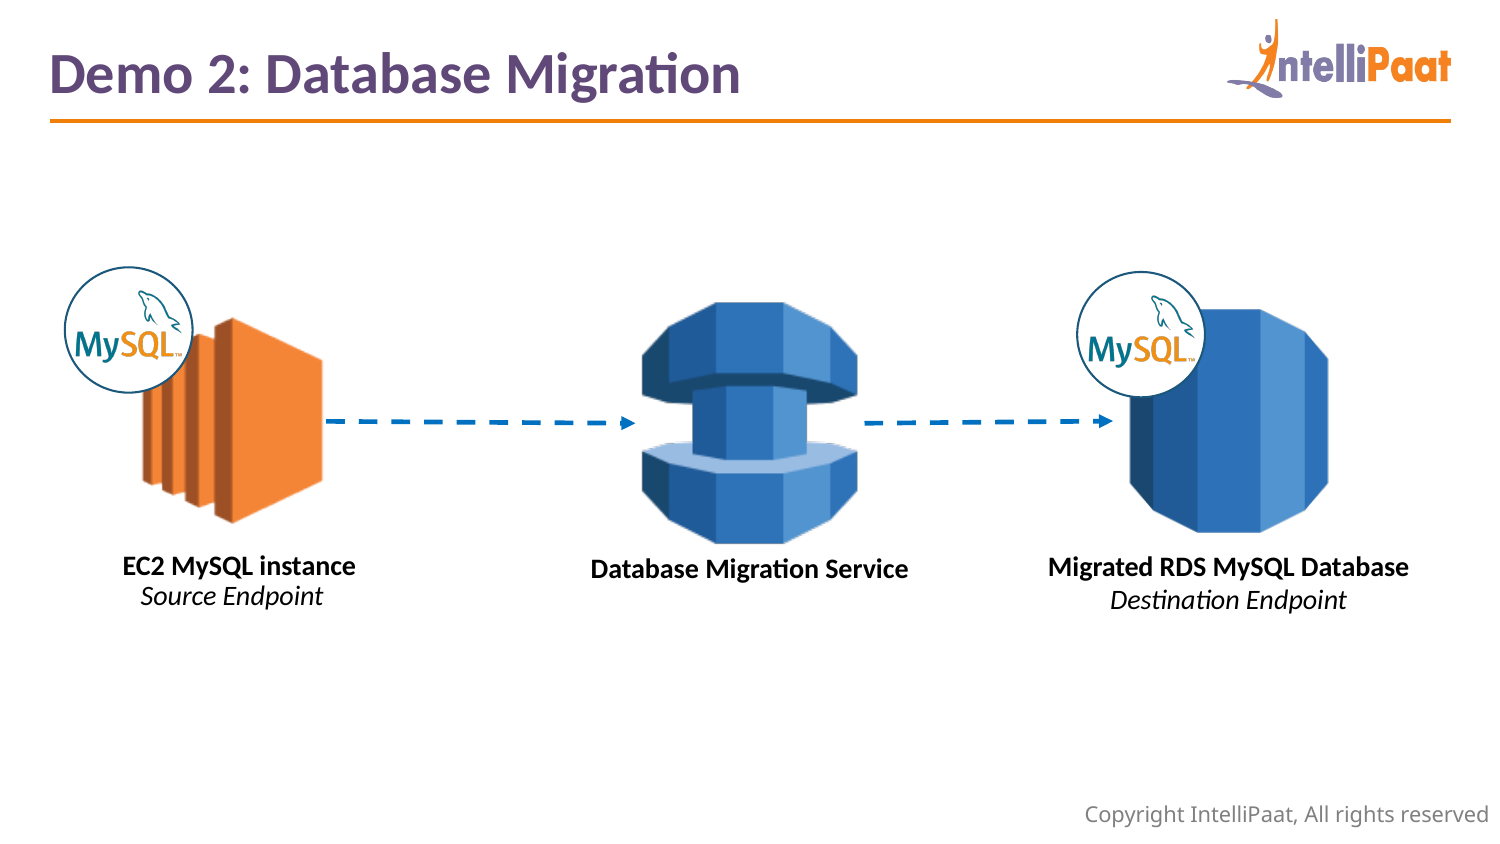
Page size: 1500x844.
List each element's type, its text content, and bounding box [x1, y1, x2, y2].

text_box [64, 267, 1436, 624]
text_box Demo 2: Database Migration [34, 27, 806, 113]
picture [1227, 19, 1451, 98]
